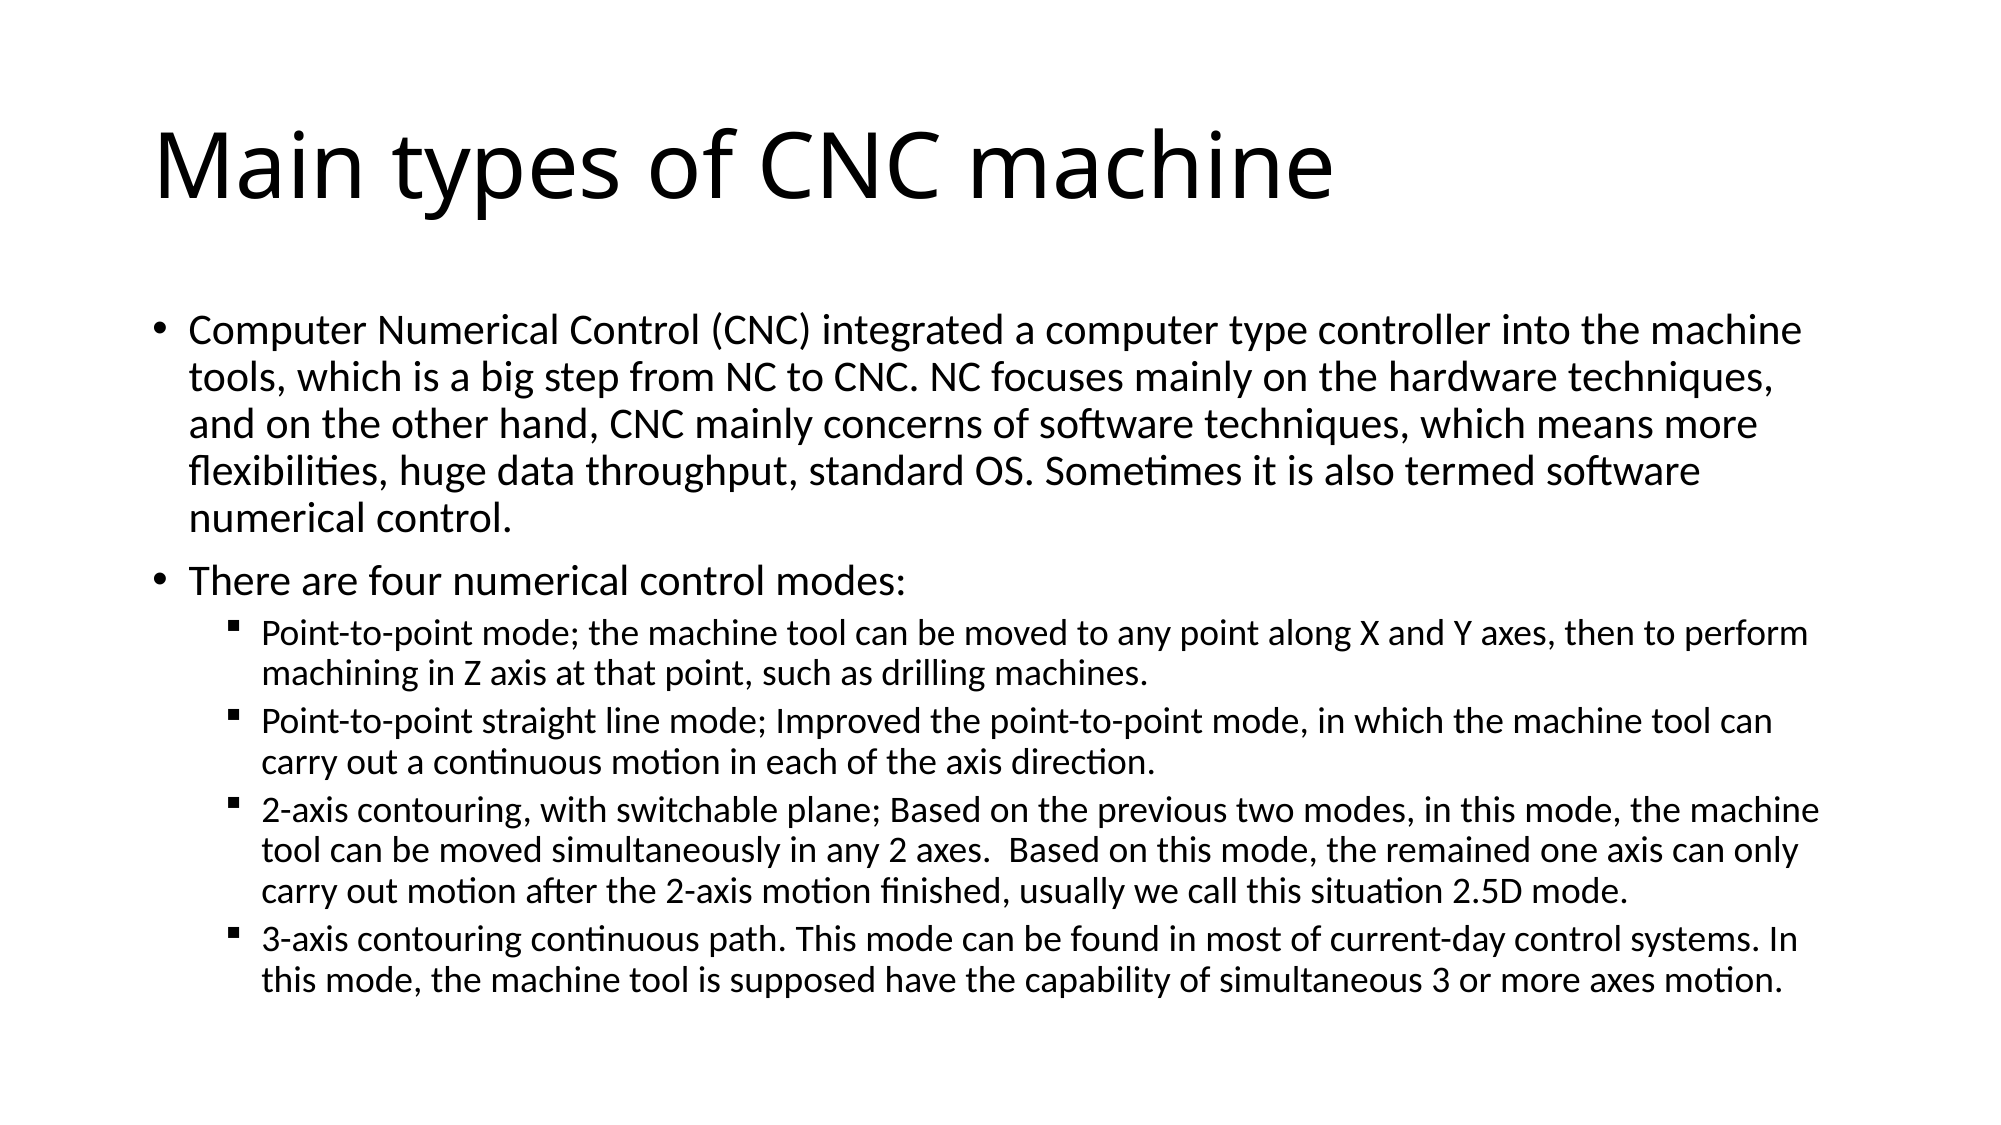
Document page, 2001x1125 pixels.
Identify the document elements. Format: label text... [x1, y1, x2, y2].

title Main types of CNC machine [137, 59, 1863, 278]
list Computer Numerical Control (CNC) integrated a computer type controller into the machine tools, which is a big step from NC to CNC. NC focuses mainly on the hardware techniques, and on the other hand, CNC mainly concerns of software techniques, which means more flexibilities, huge data throughput, standard OS. Sometimes it is also termed software numerical control. There are four numerical control modes: Point-to-point mode; the machine tool can be moved to any point along X and Y axes, then to perform machining in Z axis at that point, such as drilling machines. Point-to-point straight line mode; Improved the point-to-point mode, in which the machine tool can carry out a continuous motion in each of the axis direction. 2-axis contouring, with switchable plane; Based on the previous two modes, in this mode, the machine tool can be moved simultaneously in any 2 axes. Based on this mode, the remained one axis can only carry out motion after the 2-axis motion finished, usually we call this situation 2.5D mode. 3-axis contouring continuous path. This mode can be found in most of current-day control systems. In this mode, the machine tool is supposed have the capability of simultaneous 3 or more axes motion. [137, 299, 1863, 1014]
